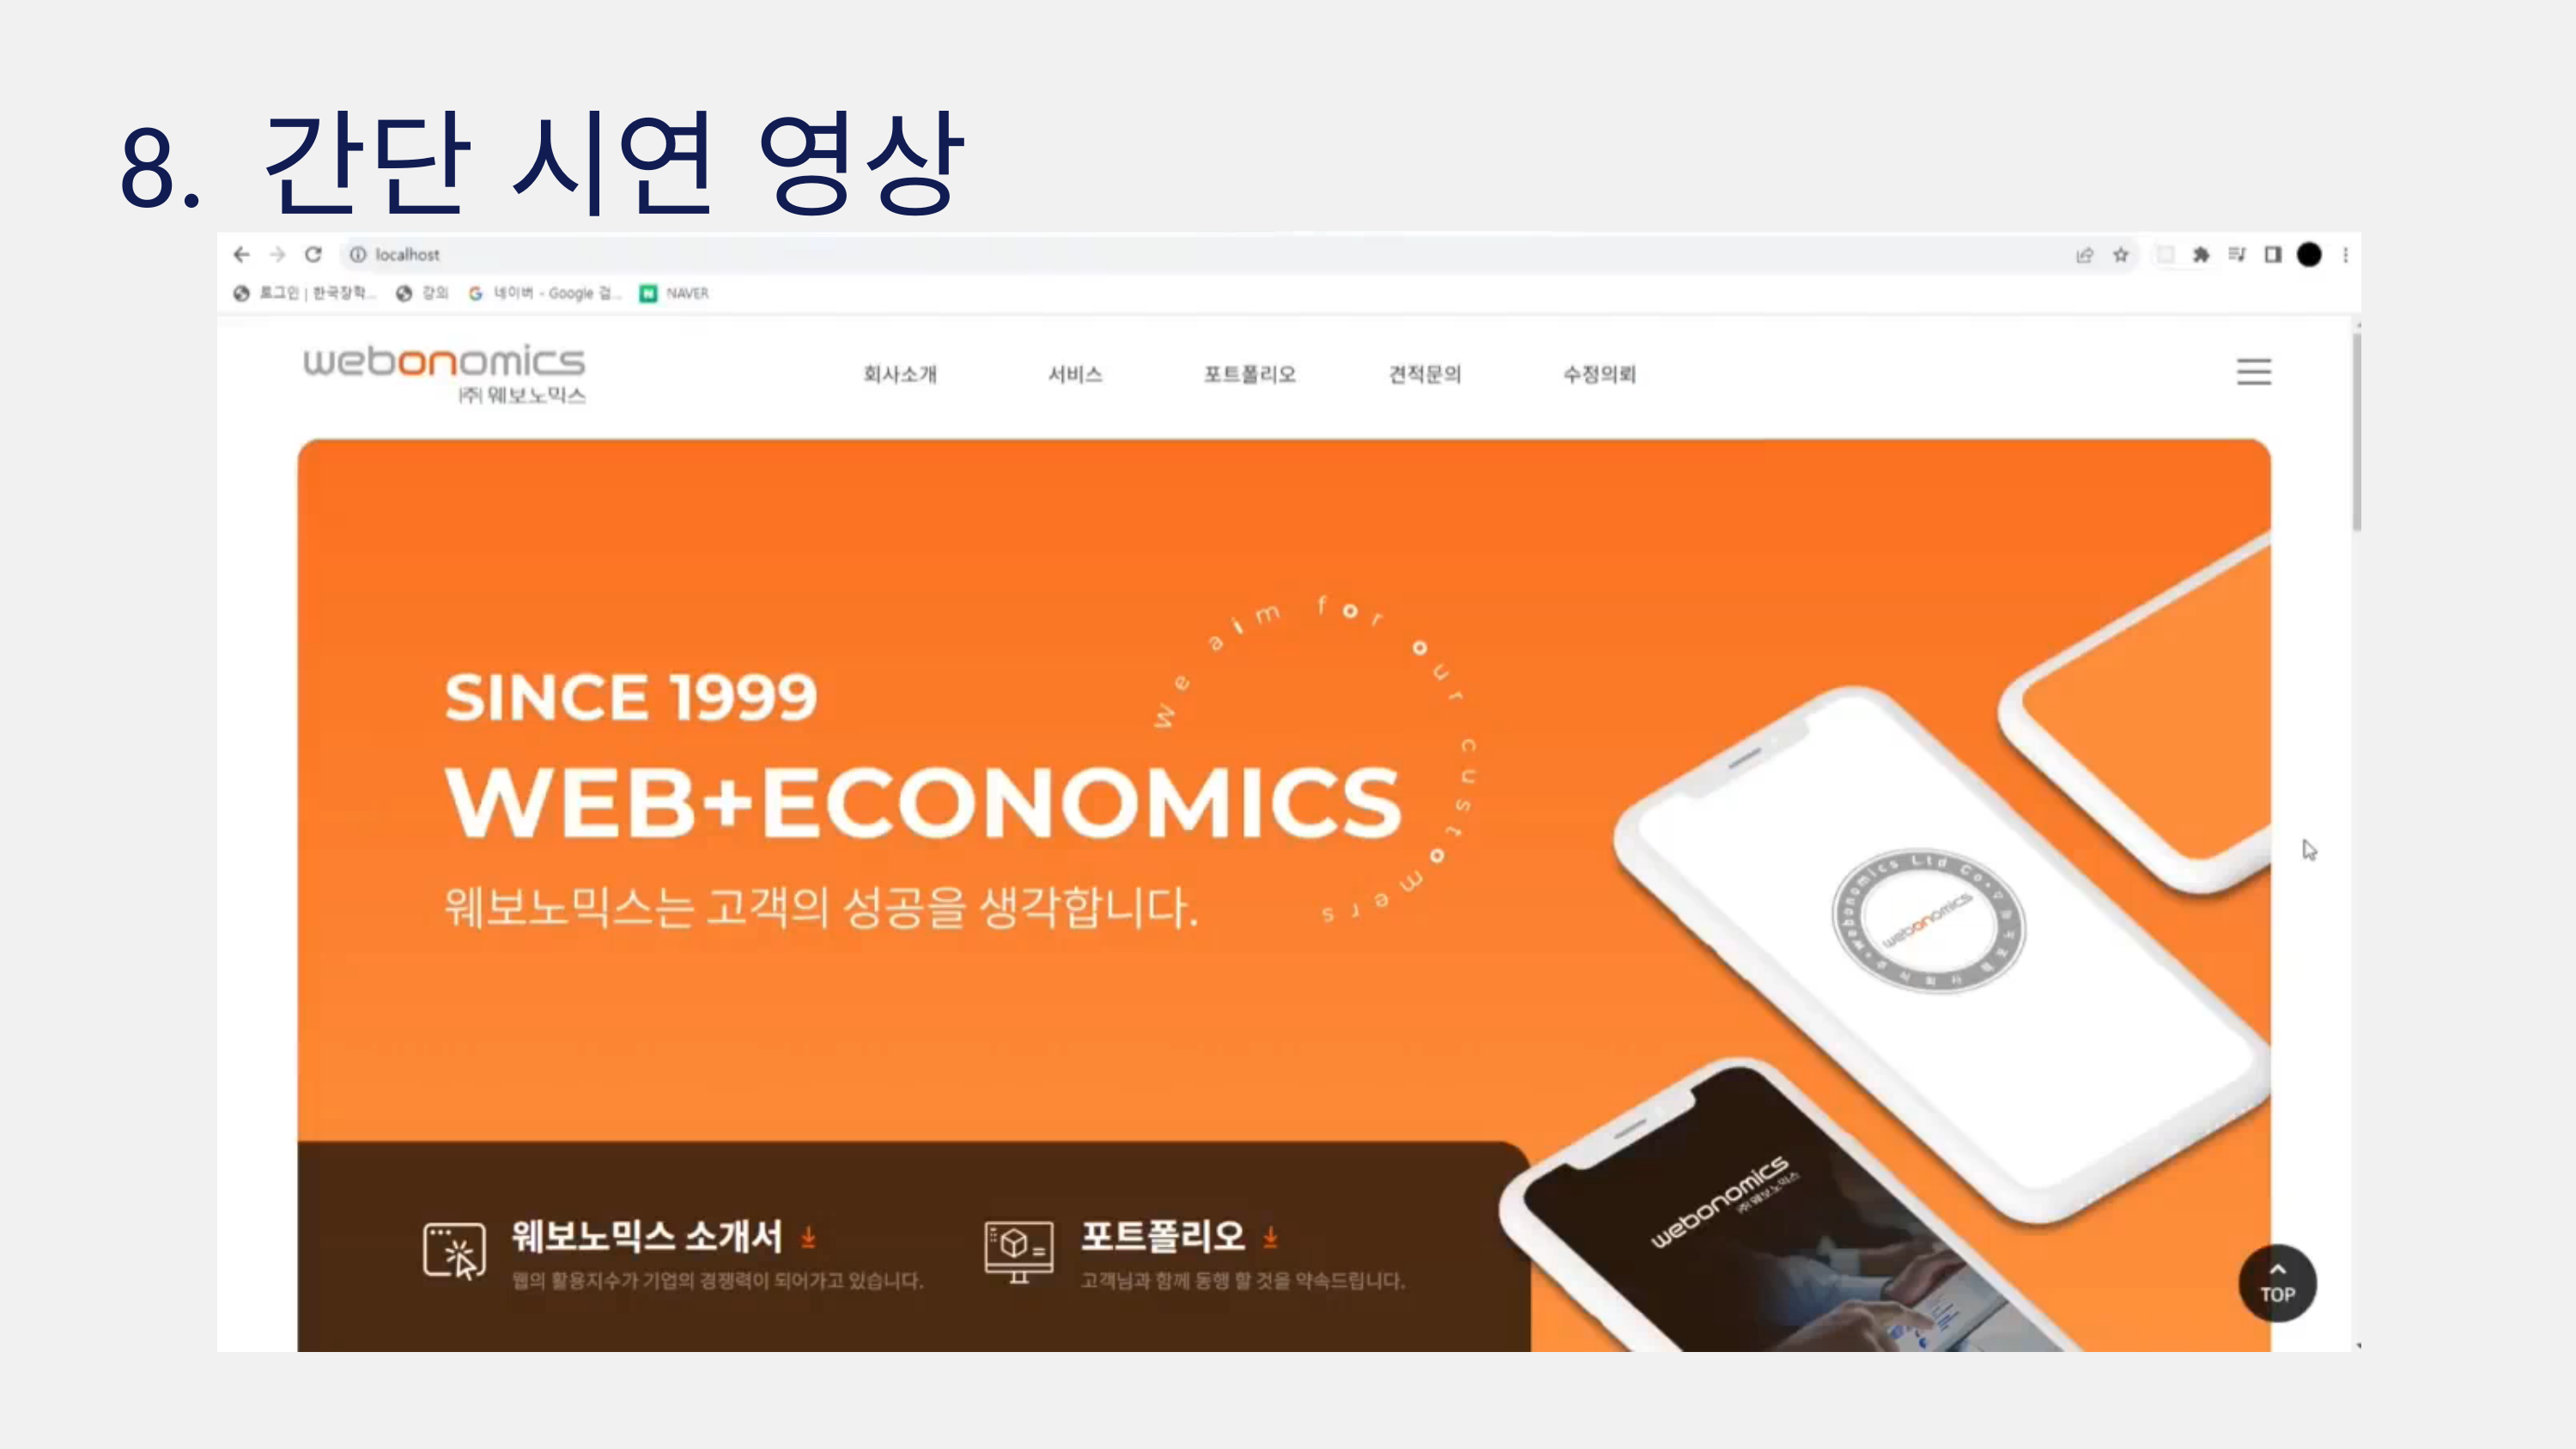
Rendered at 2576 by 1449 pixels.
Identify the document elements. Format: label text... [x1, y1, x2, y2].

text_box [216, 230, 2362, 1353]
text_box 8. 간단 시연 영상 [118, 90, 1246, 231]
